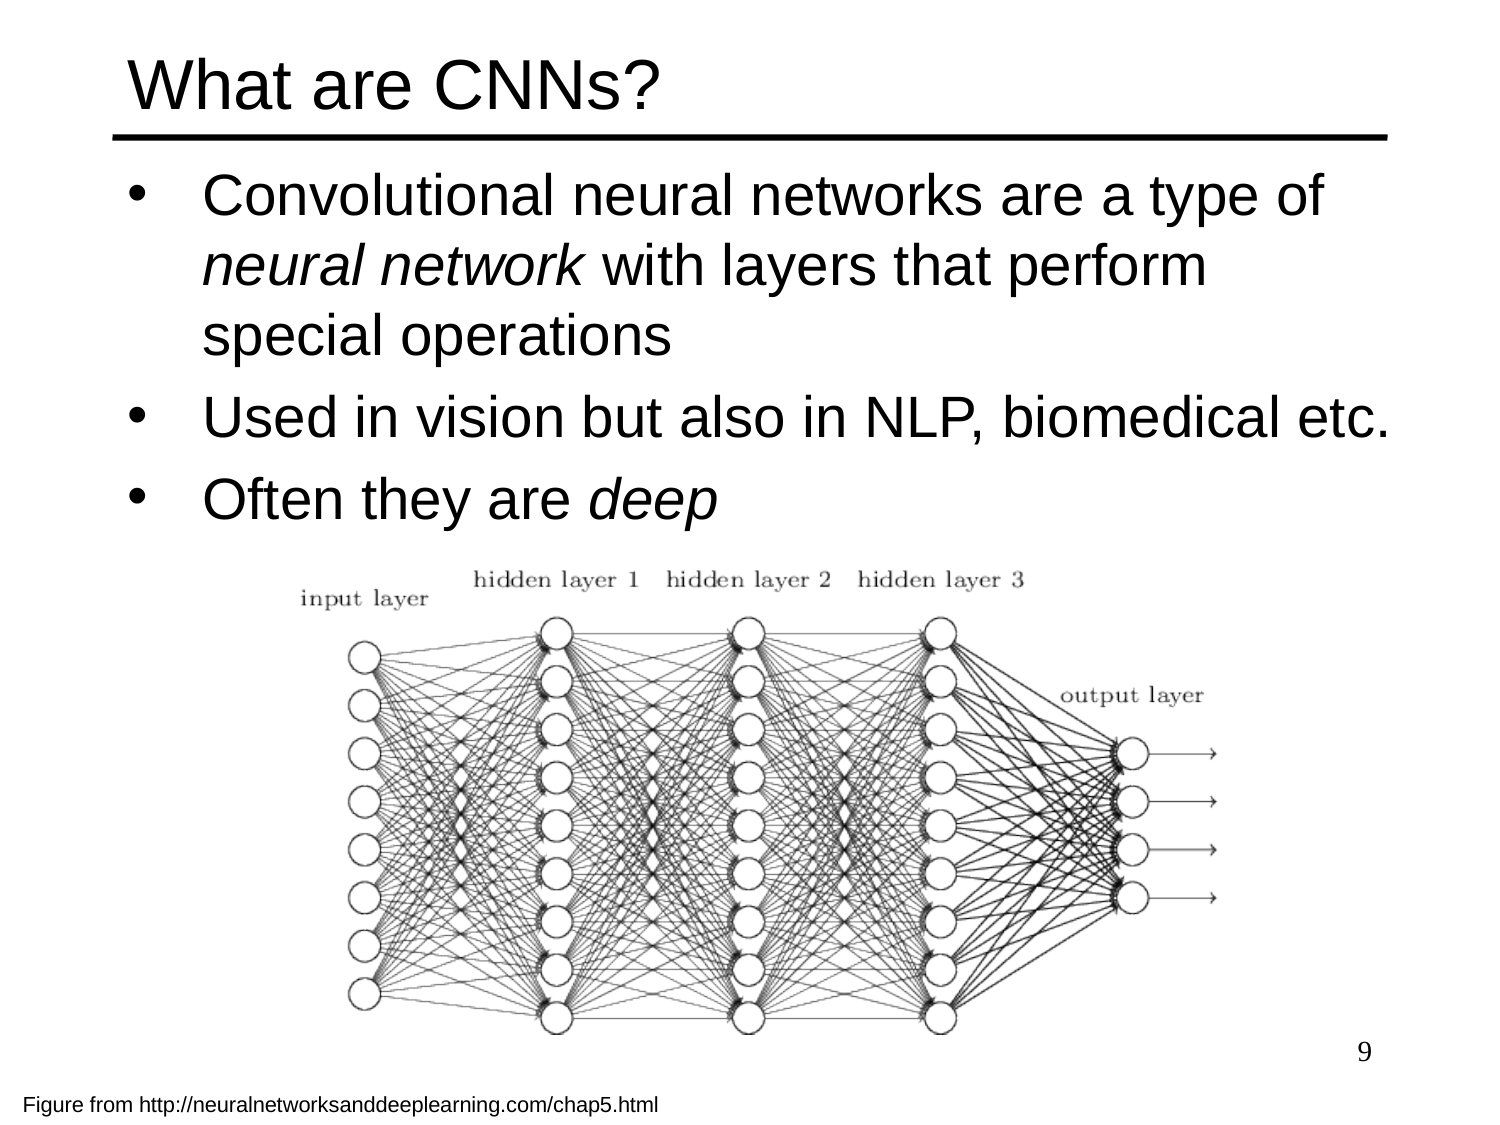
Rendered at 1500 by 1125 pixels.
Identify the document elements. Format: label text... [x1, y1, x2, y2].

slide_number 8 [1074, 1024, 1388, 1101]
text_box Figure from http://neuralnetworksanddeeplearning.com/chap5.html [7, 1083, 681, 1125]
title What are CNNs? [112, 12, 1388, 149]
picture [292, 562, 1240, 1035]
list Convolutional neural networks are a type of neural network with layers that perform special operations Used in vision but also in NLP, biomedical etc. Often they are deep [112, 149, 1420, 1013]
